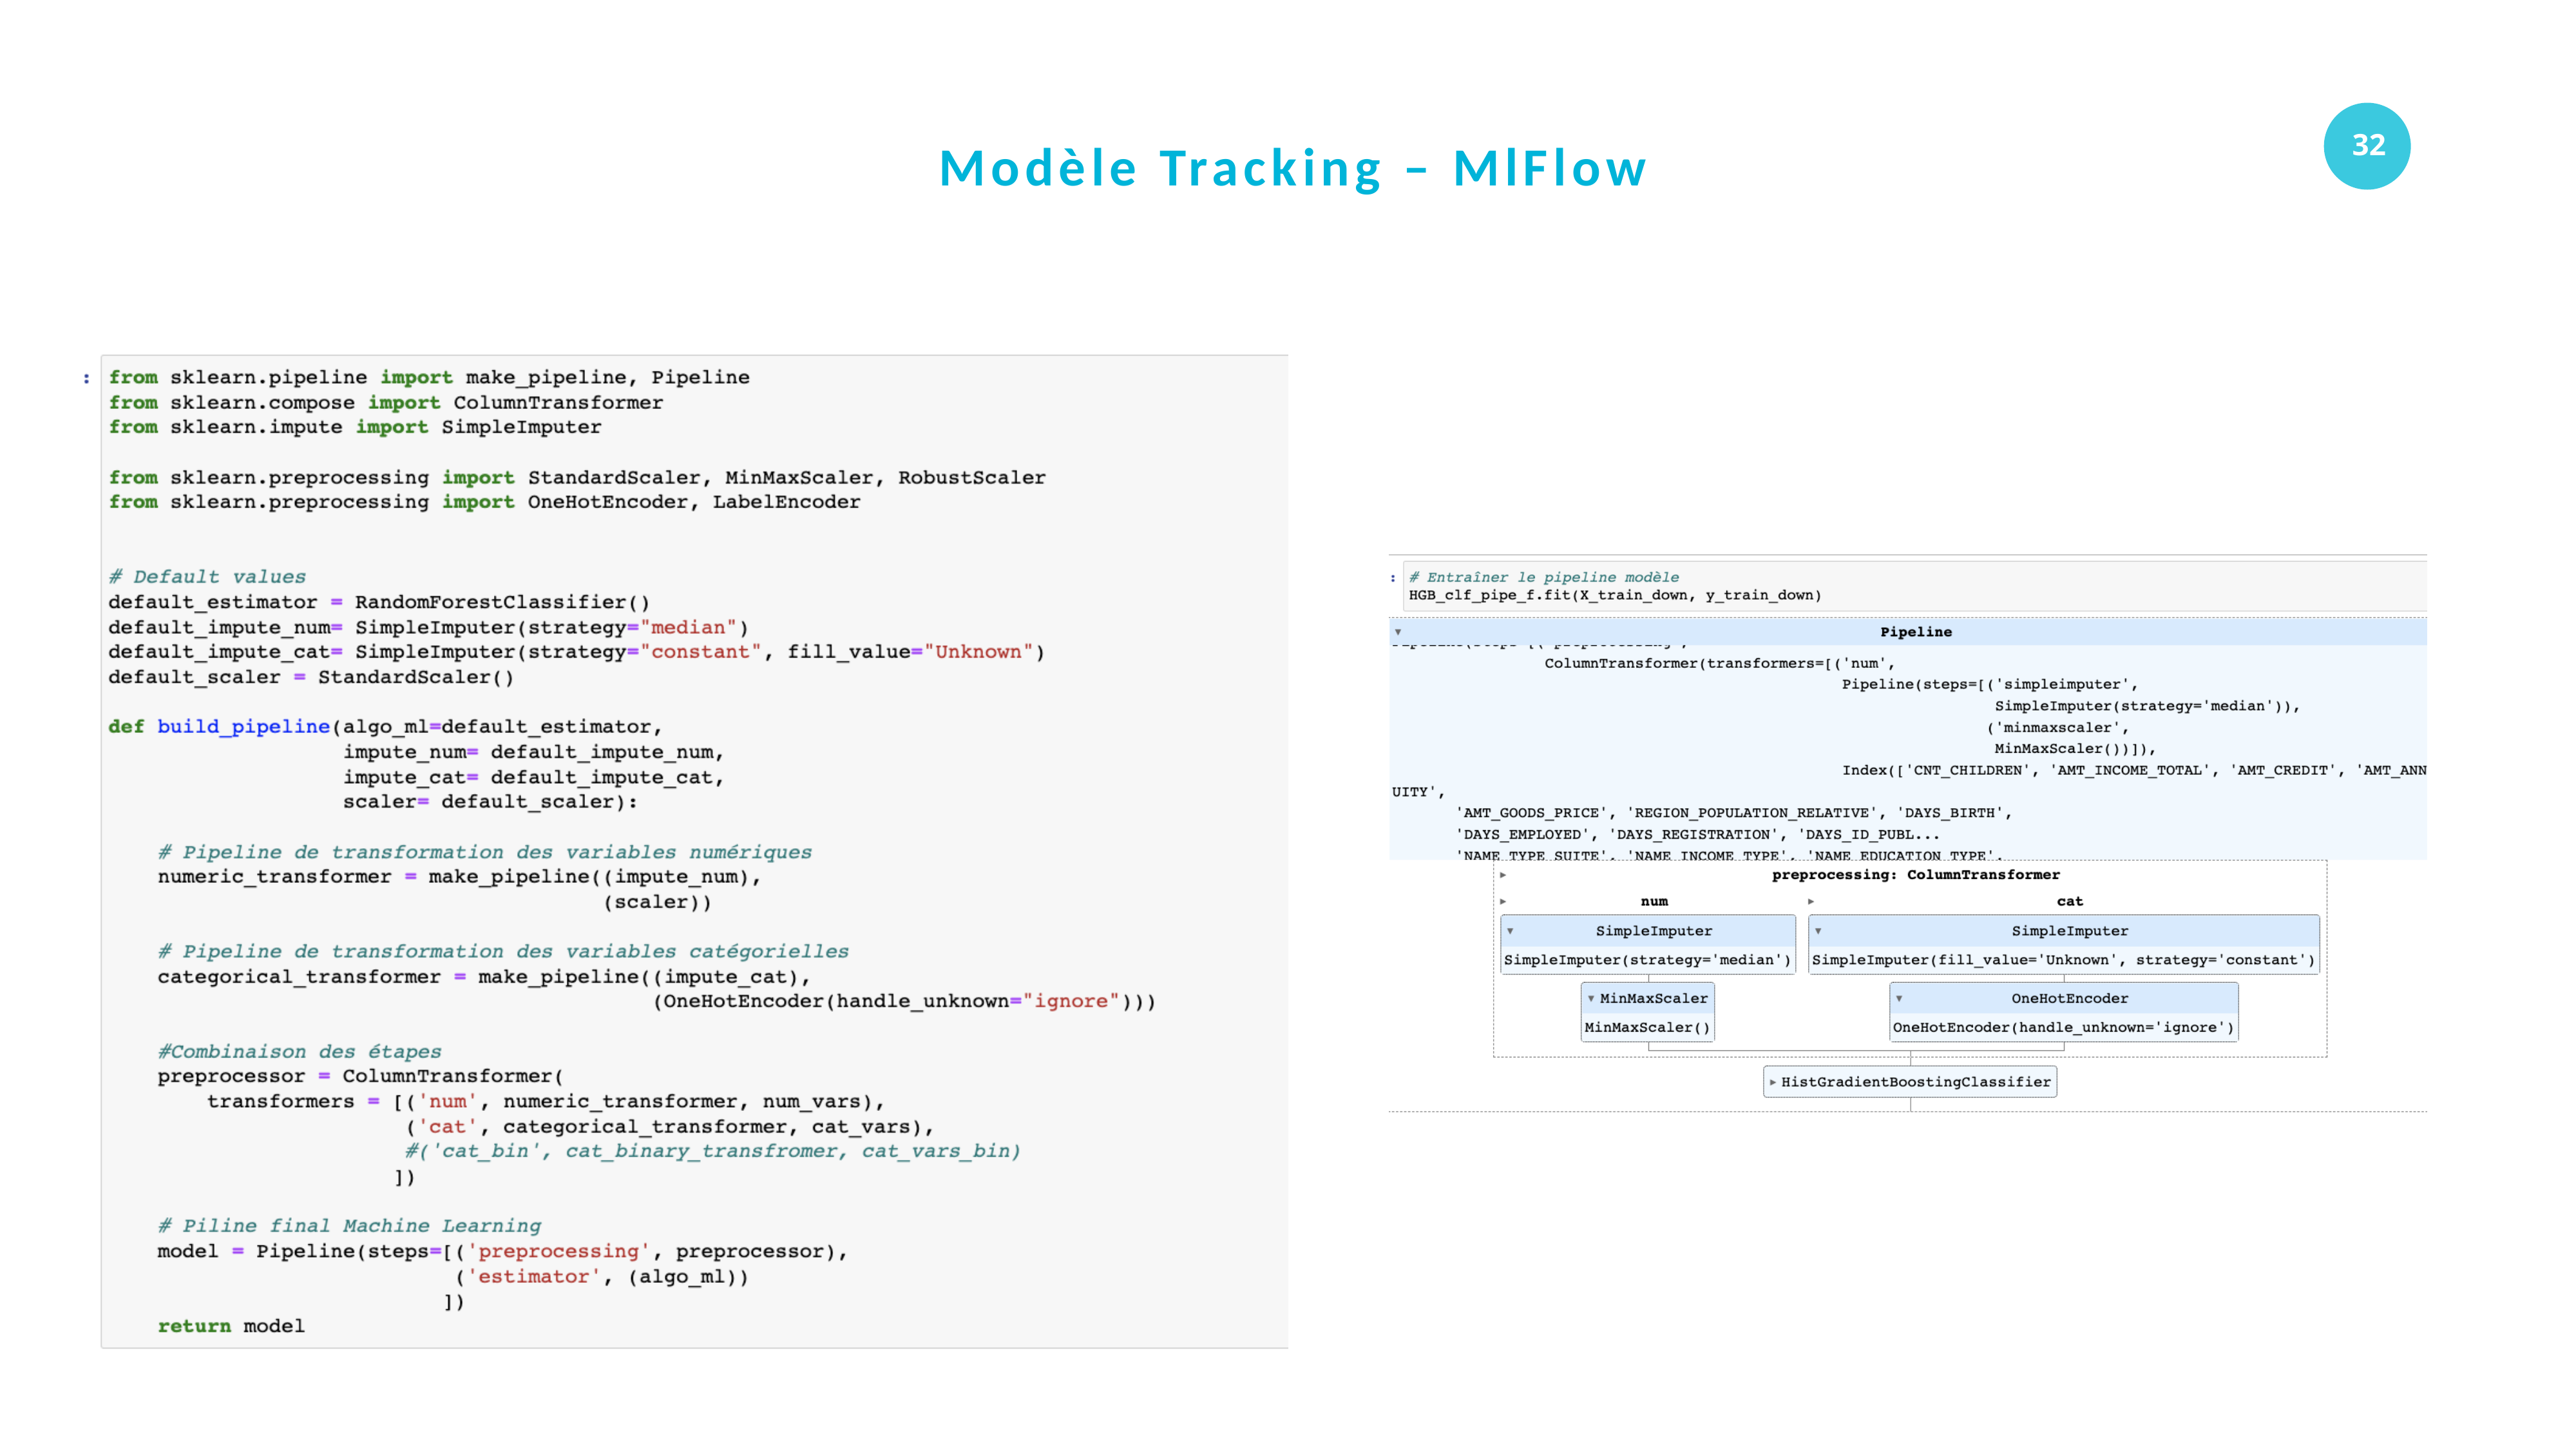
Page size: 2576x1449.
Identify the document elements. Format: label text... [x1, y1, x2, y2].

picture [1389, 554, 2427, 1132]
picture [84, 344, 1288, 1352]
text_box Modèle Tracking – MlFlow [928, 132, 1647, 197]
